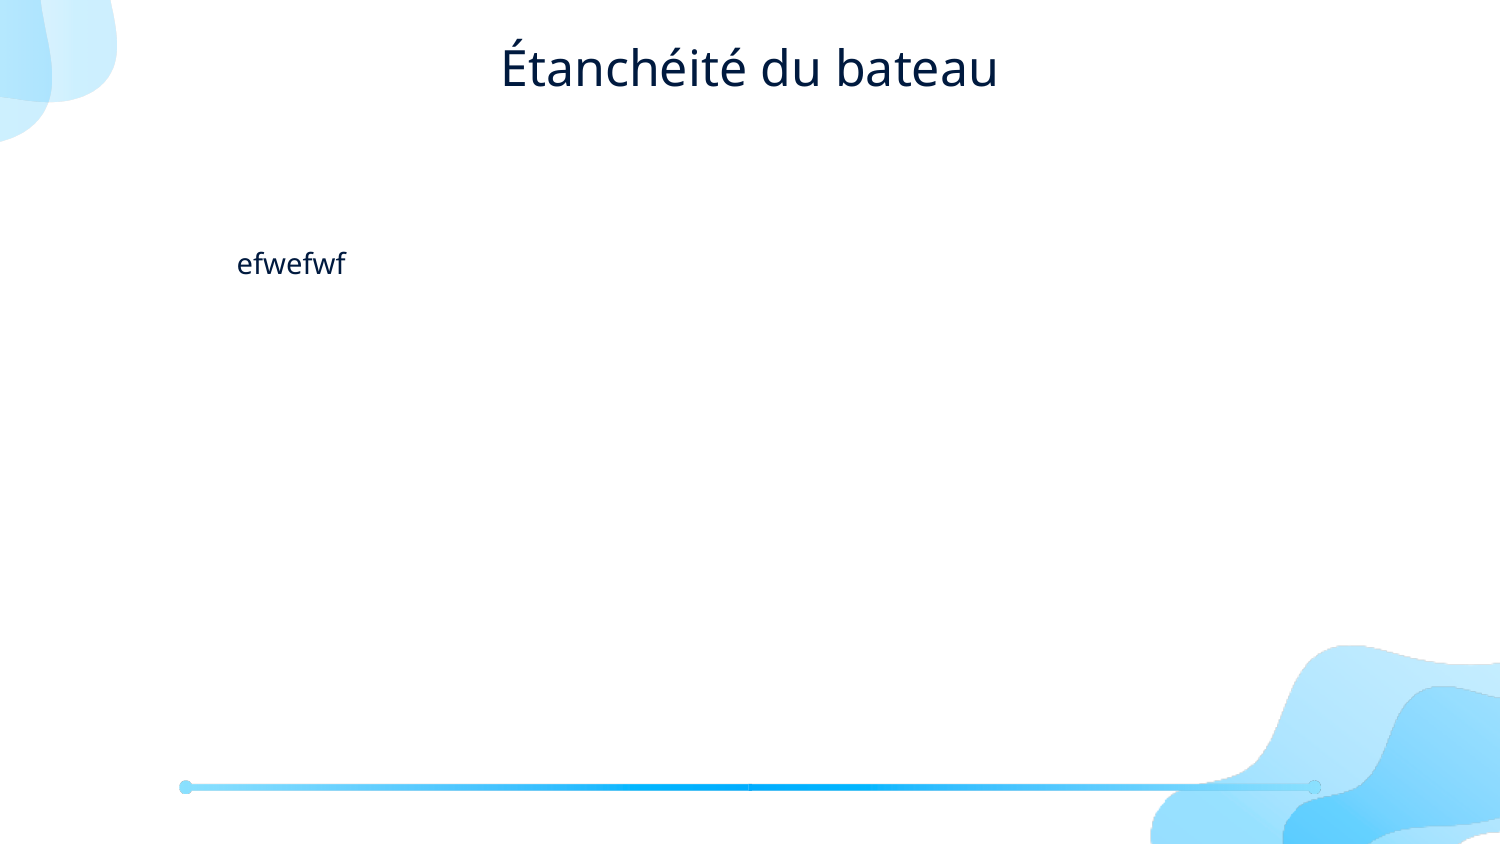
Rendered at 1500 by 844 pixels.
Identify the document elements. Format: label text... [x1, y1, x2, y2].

picture [749, 781, 1320, 794]
picture [180, 781, 748, 794]
subtitle efwefwf [198, 230, 1289, 703]
picture [0, 0, 117, 159]
title Étanchéité du bateau [118, 21, 1382, 116]
